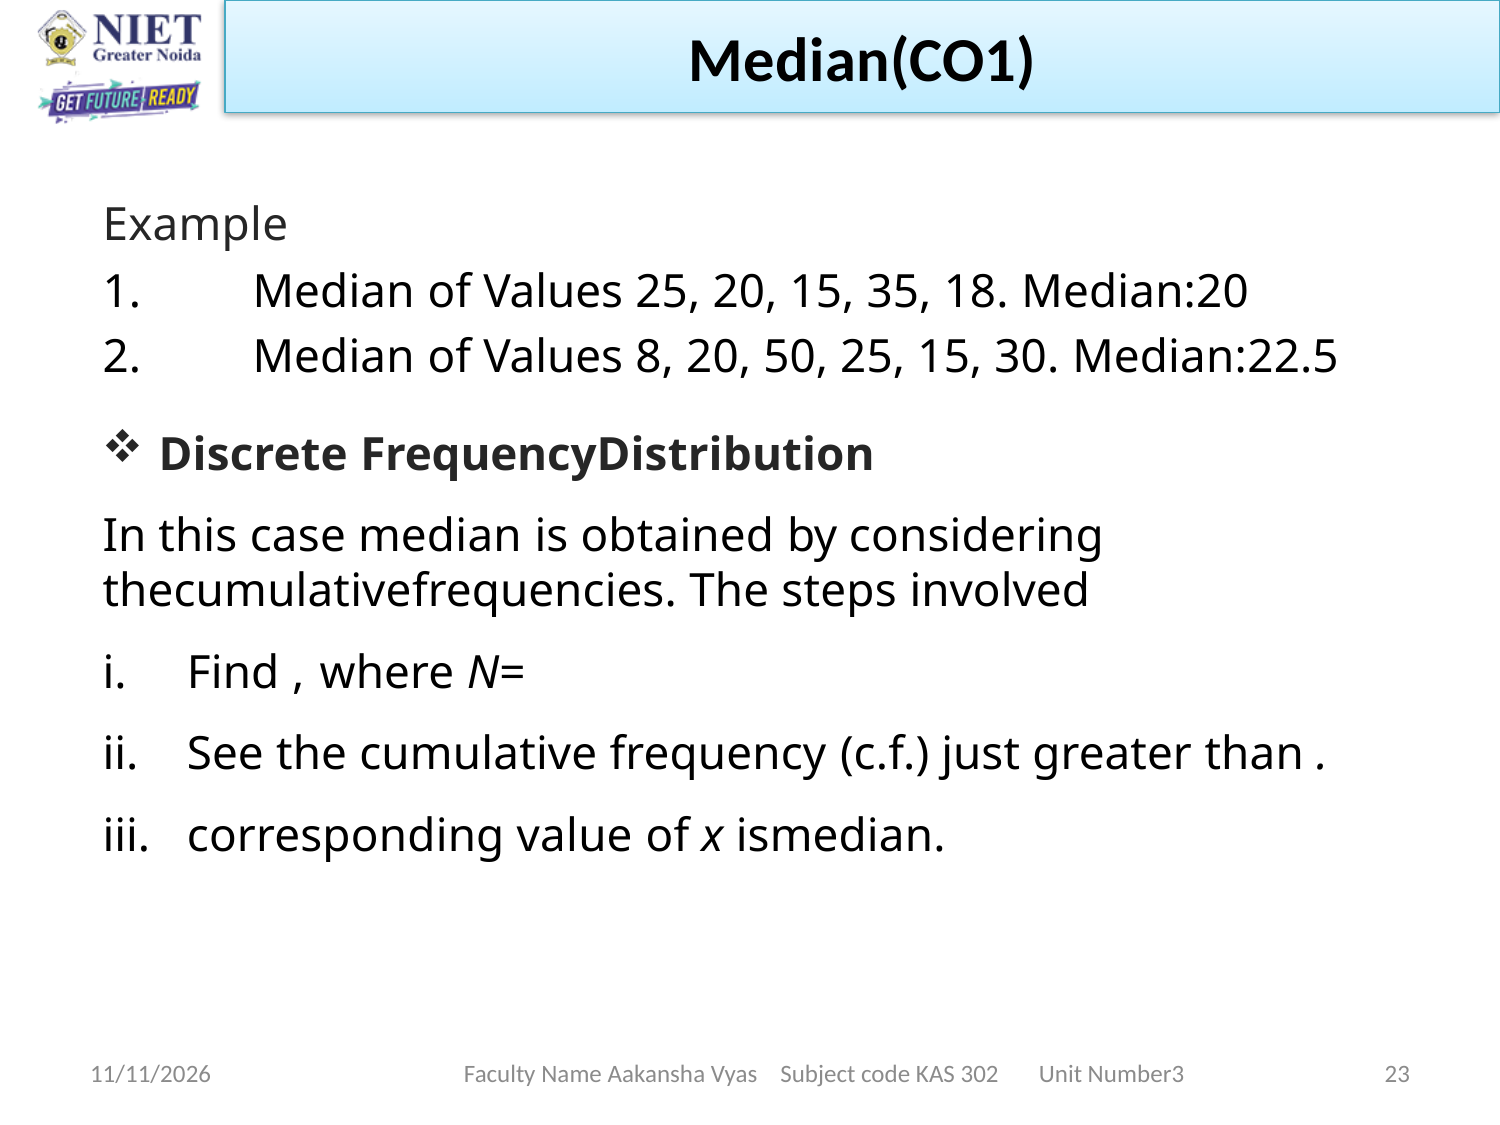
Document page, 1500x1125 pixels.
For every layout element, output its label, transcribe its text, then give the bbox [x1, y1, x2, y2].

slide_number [75, 1042, 412, 1103]
text_box Median(CO1) [238, 0, 1500, 113]
picture [0, 0, 238, 135]
slide_number 23 [1074, 1042, 1425, 1103]
footer Faculty Name Aakansha Vyas Subject code KAS 302 Unit Number3 [412, 1042, 1074, 1103]
